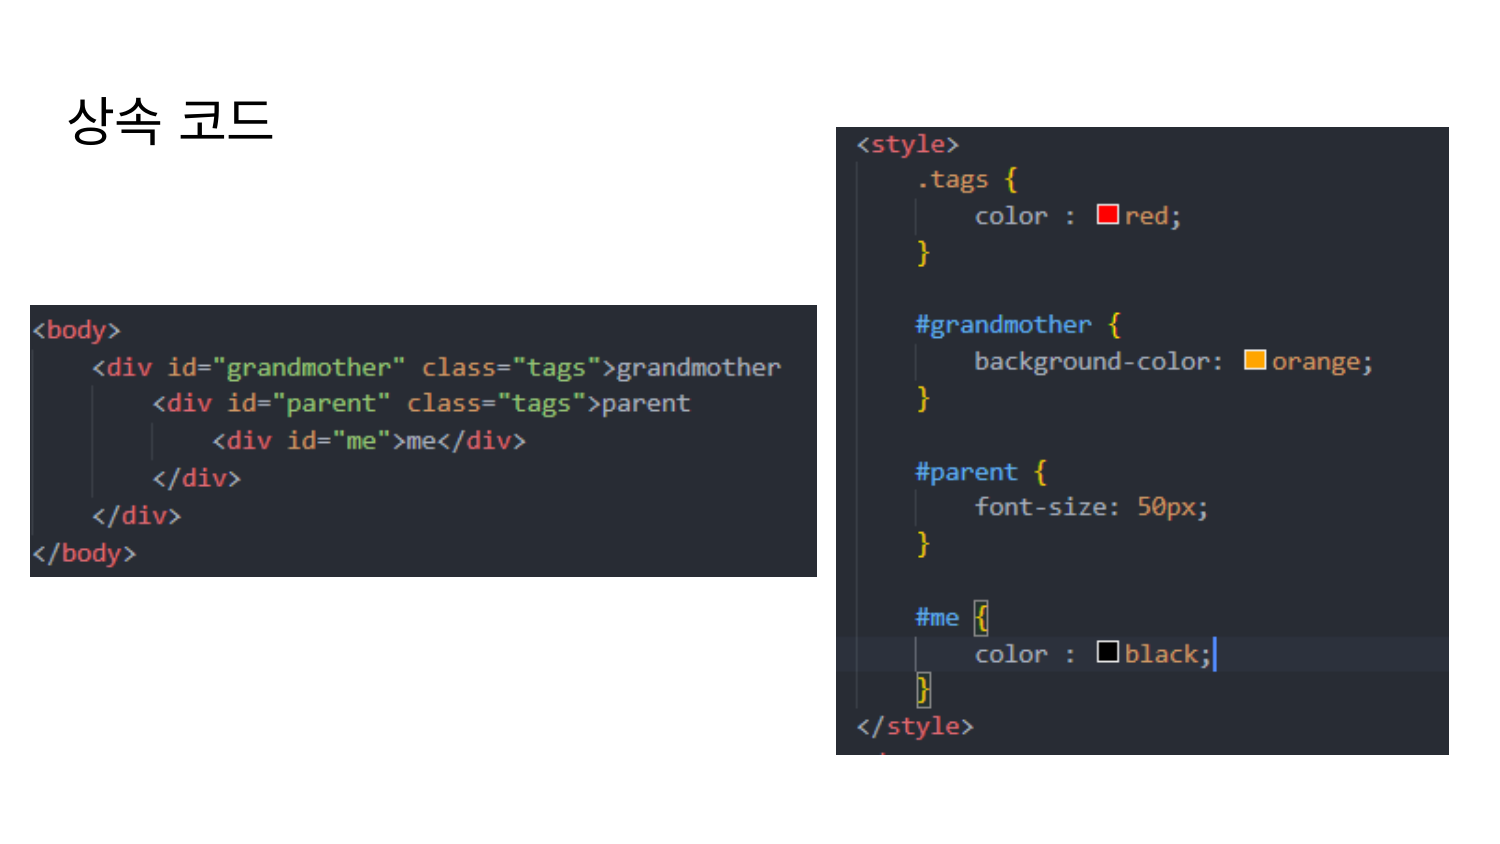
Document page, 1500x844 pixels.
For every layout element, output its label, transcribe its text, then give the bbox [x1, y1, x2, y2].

picture [836, 127, 1450, 755]
title 상속 코드 [51, 72, 1449, 167]
picture [30, 305, 817, 577]
